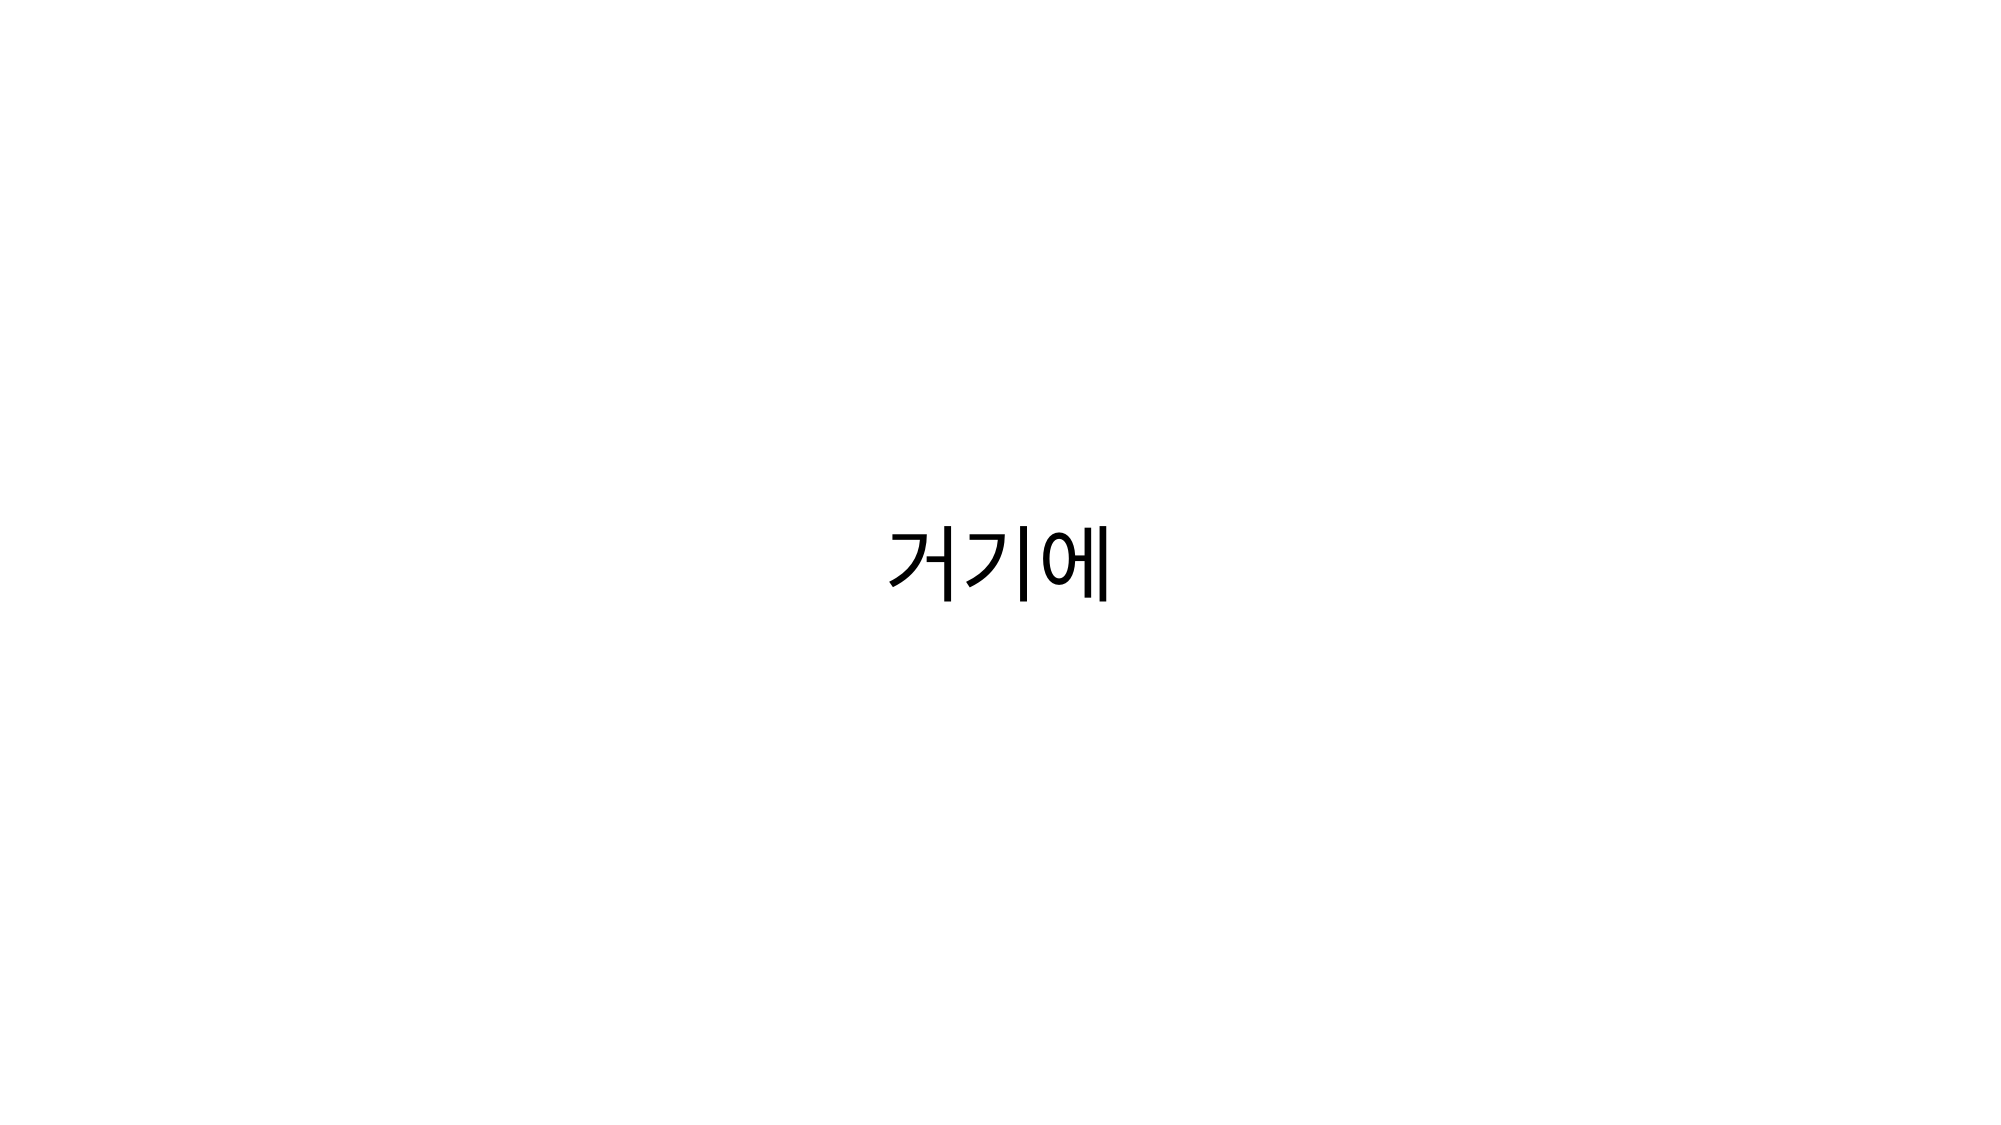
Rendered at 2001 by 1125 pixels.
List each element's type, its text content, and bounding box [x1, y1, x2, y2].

text_box 거기에 [870, 504, 1130, 620]
